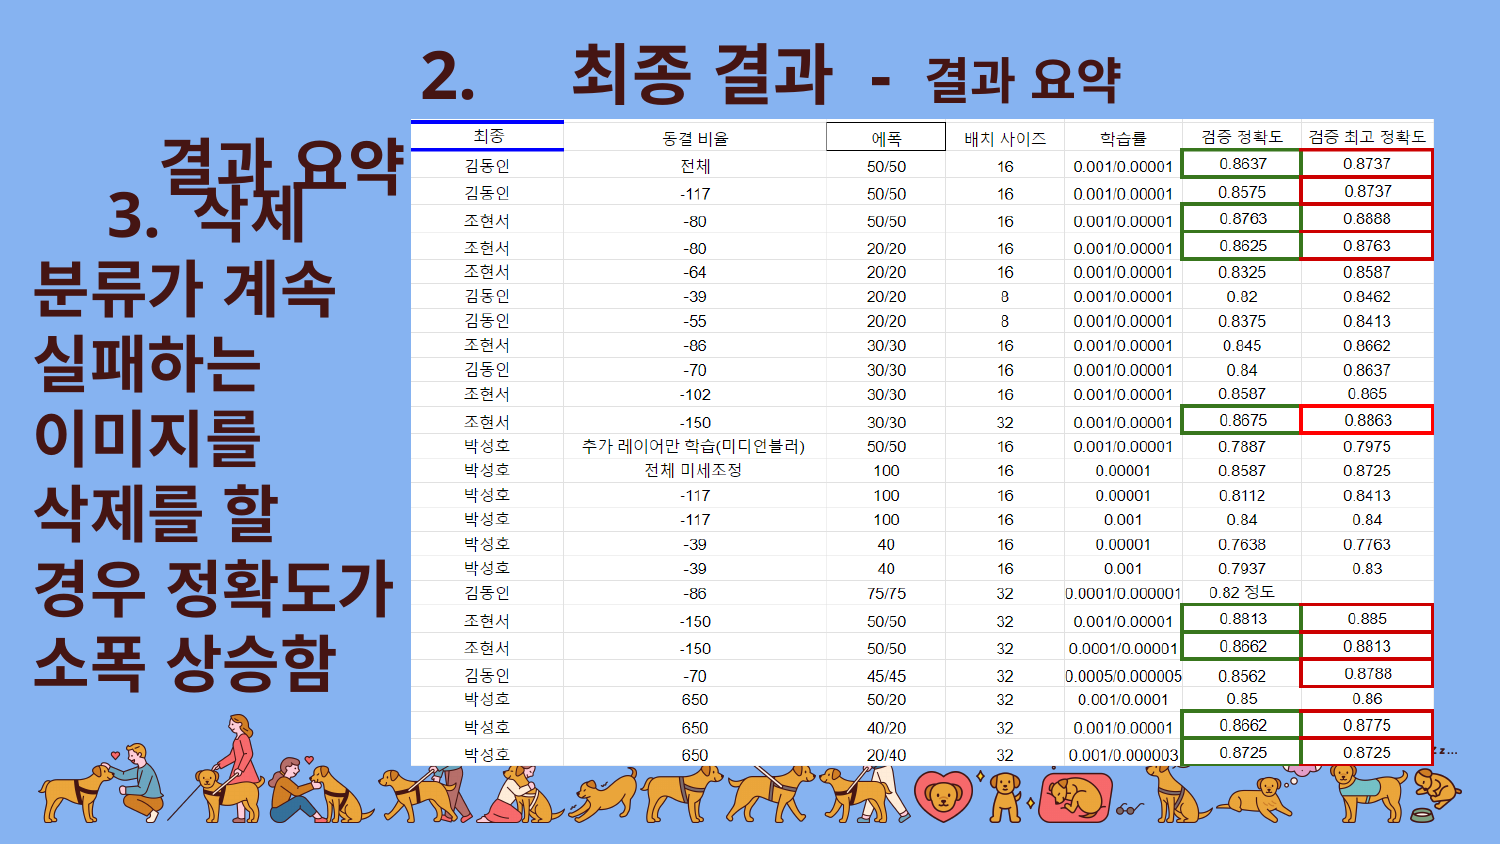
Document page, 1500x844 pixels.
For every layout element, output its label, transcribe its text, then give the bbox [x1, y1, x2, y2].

text_box 3. 삭제 분류가 계속 실패하는 이미지를 삭제를 할 경우 정확도가 소폭 상승함 [21, 288, 406, 737]
text_box 2. 최종 결과 - 결과 요약 [334, 27, 1166, 120]
picture [976, 770, 1035, 823]
picture [568, 767, 637, 823]
picture [167, 737, 265, 823]
picture [914, 771, 973, 823]
picture [268, 756, 375, 823]
text_box 결과 요약 [87, 119, 408, 212]
picture [378, 118, 1462, 823]
picture [38, 743, 164, 823]
